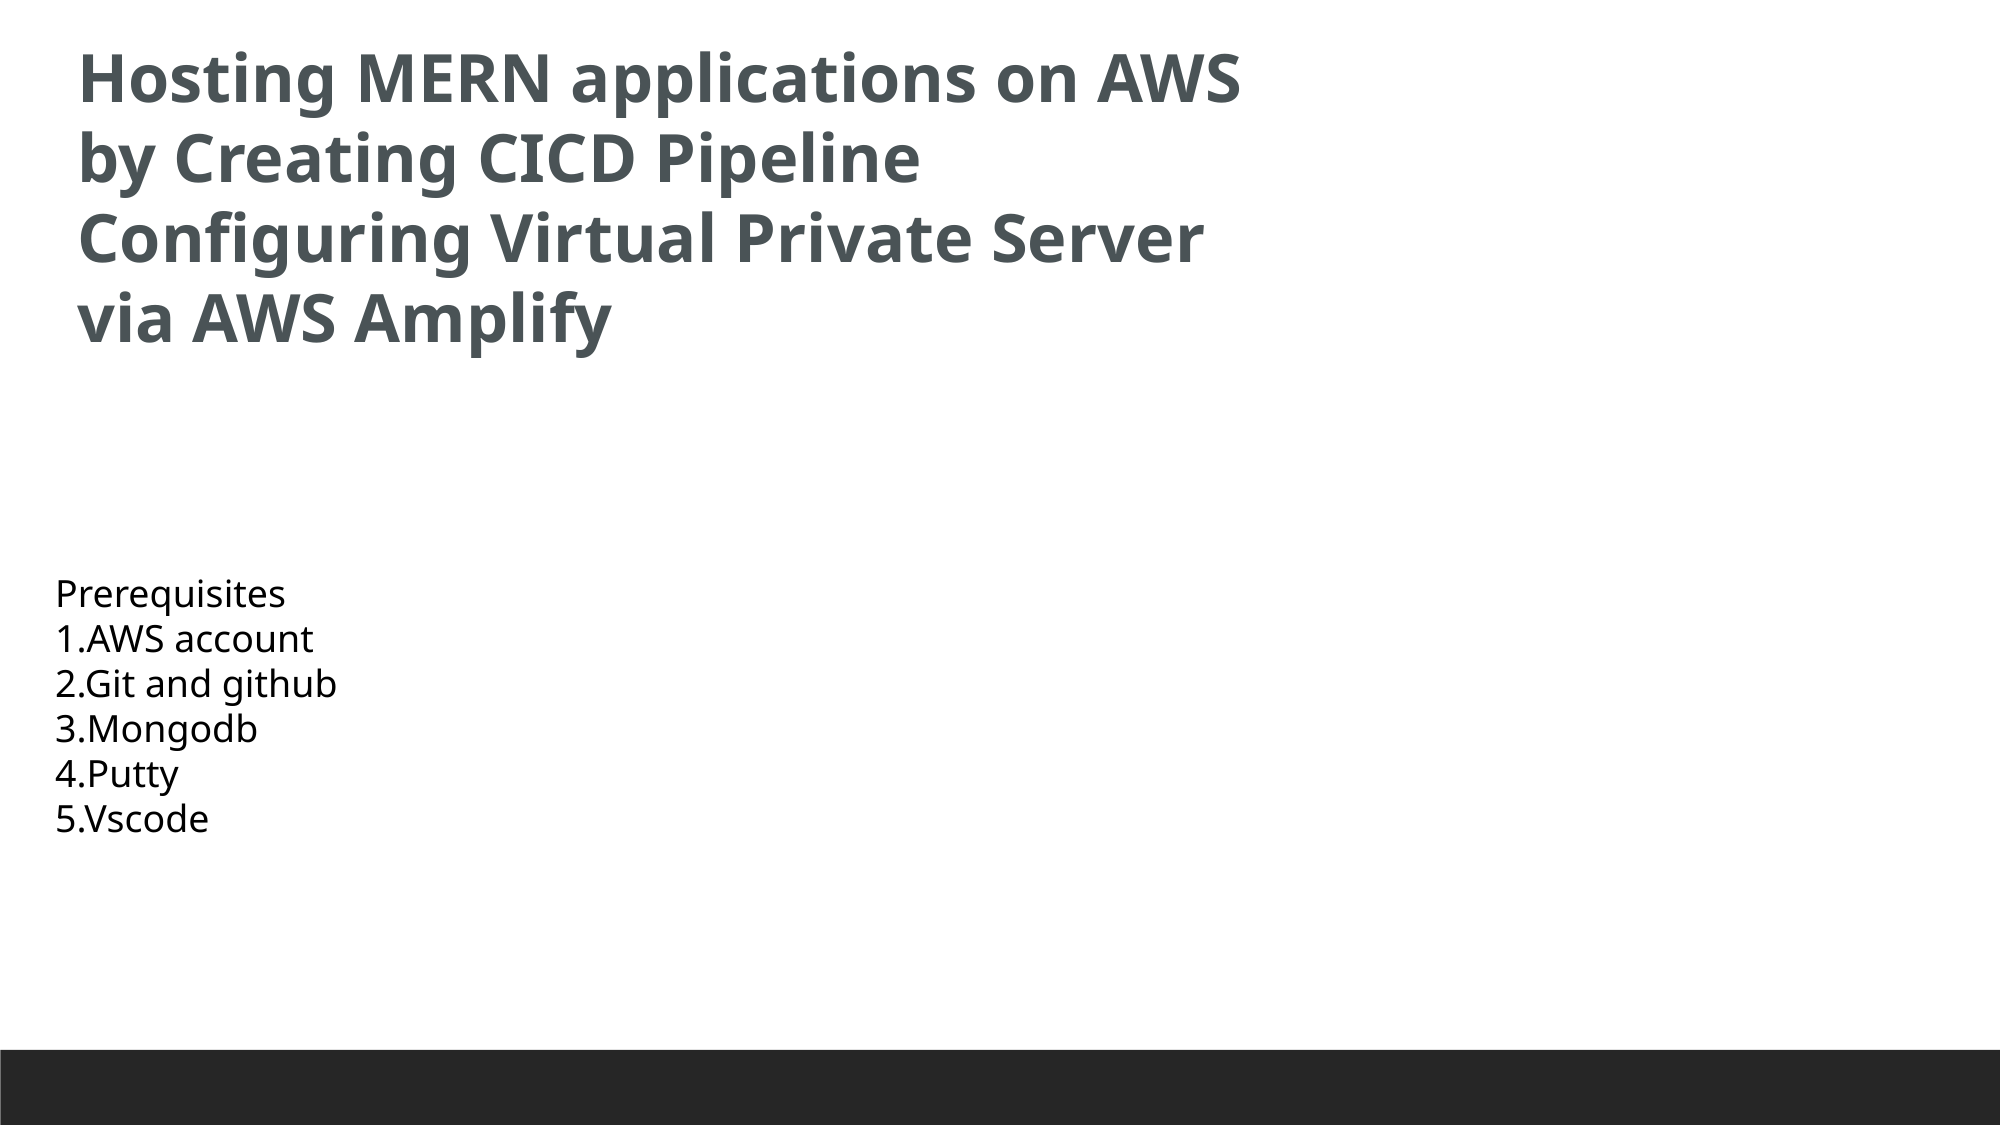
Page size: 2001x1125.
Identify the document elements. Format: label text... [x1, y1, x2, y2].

text_box Prerequisites 1.AWS account 2.Git and github 3.Mongodb 4.Putty 5.Vscode [40, 562, 1357, 893]
text_box Hosting MERN applications on AWS by Creating CICD Pipeline Configuring Virtual Private Server via AWS Amplify [62, 28, 1293, 364]
